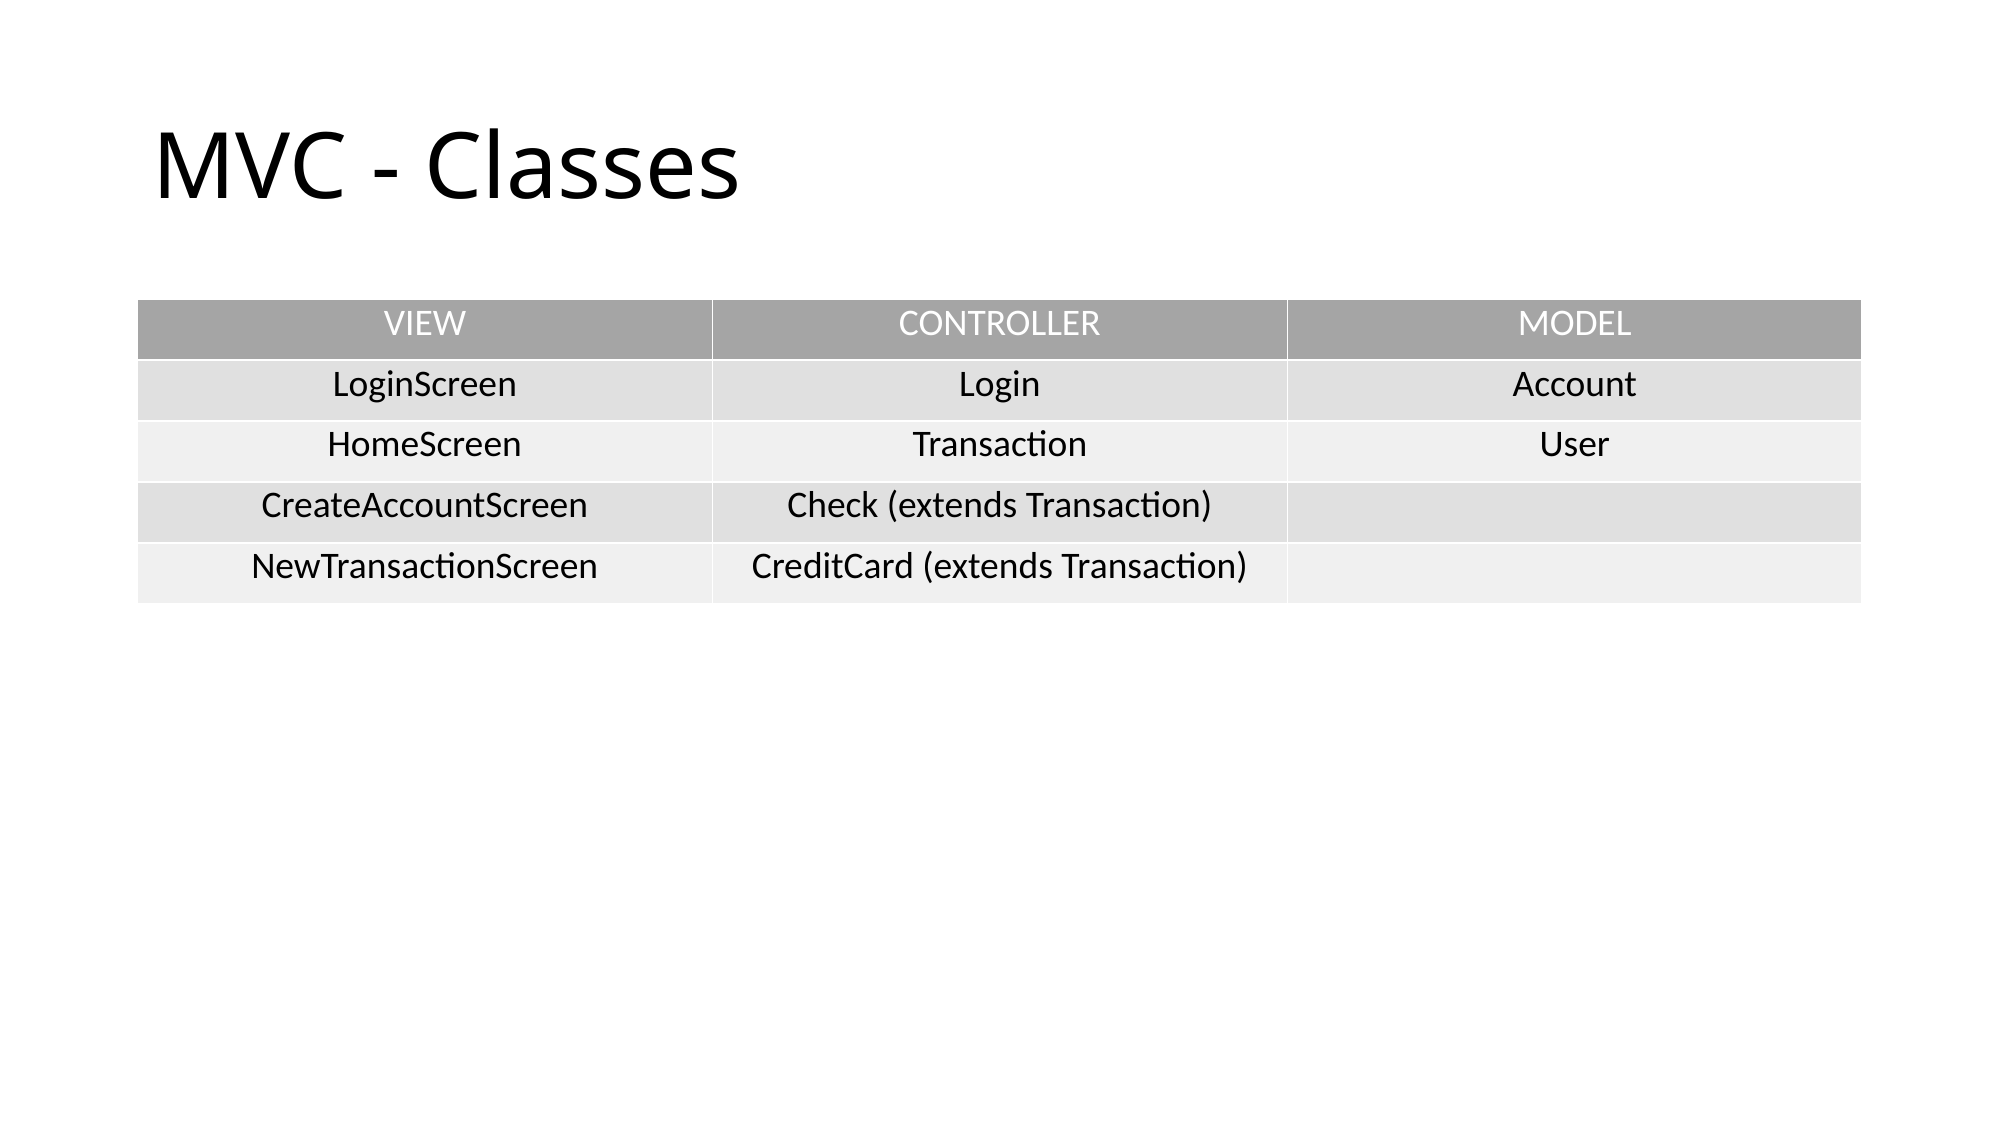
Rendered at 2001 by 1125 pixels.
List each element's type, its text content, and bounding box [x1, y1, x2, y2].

table_cell LoginScreen [138, 361, 712, 420]
table_cell User [1288, 422, 1861, 481]
table_cell [1288, 483, 1861, 542]
title MVC - Classes [137, 59, 1863, 278]
table_cell CreateAccountScreen [138, 483, 712, 542]
table_cell CreditCard (extends Transaction) [713, 544, 1287, 603]
table_cell Account [1288, 361, 1861, 420]
table_header VIEW [138, 300, 712, 359]
table_cell Transaction [713, 422, 1287, 481]
table_header MODEL [1288, 300, 1861, 359]
table_cell Check (extends Transaction) [713, 483, 1287, 542]
table_cell [1288, 544, 1861, 603]
table_cell HomeScreen [138, 422, 712, 481]
table_header CONTROLLER [713, 300, 1287, 359]
table_cell Login [713, 361, 1287, 420]
table_cell NewTransactionScreen [138, 544, 712, 603]
